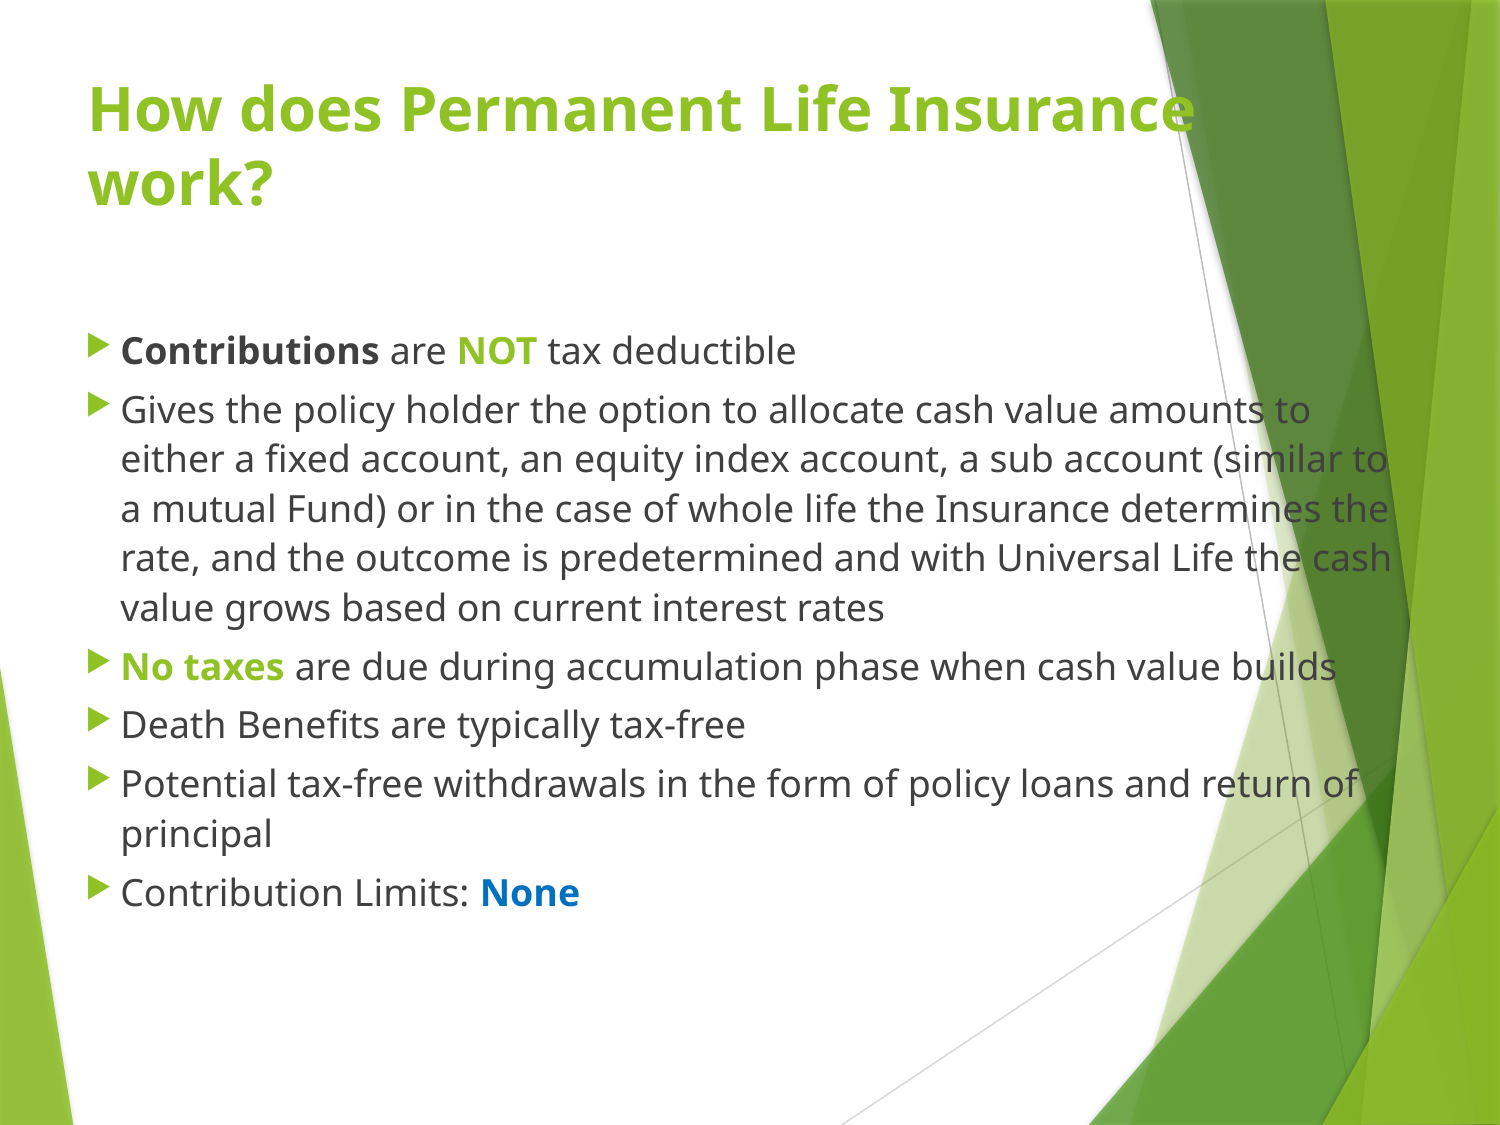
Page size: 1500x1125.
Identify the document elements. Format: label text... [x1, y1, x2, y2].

title How does Permanent Life Insurance work? [72, 62, 1365, 226]
list Contributions are NOT tax deductible Gives the policy holder the option to allocate cash value amounts to either a fixed account, an equity index account, a sub account (similar to a mutual Fund) or in the case of whole life the Insurance determines the rate, and the outcome is predetermined and with Universal Life the cash value grows based on current interest rates No taxes are due during accumulation phase when cash value builds Death Benefits are typically tax-free Potential tax-free withdrawals in the form of policy loans and return of principal Contribution Limits: None [70, 314, 1430, 939]
